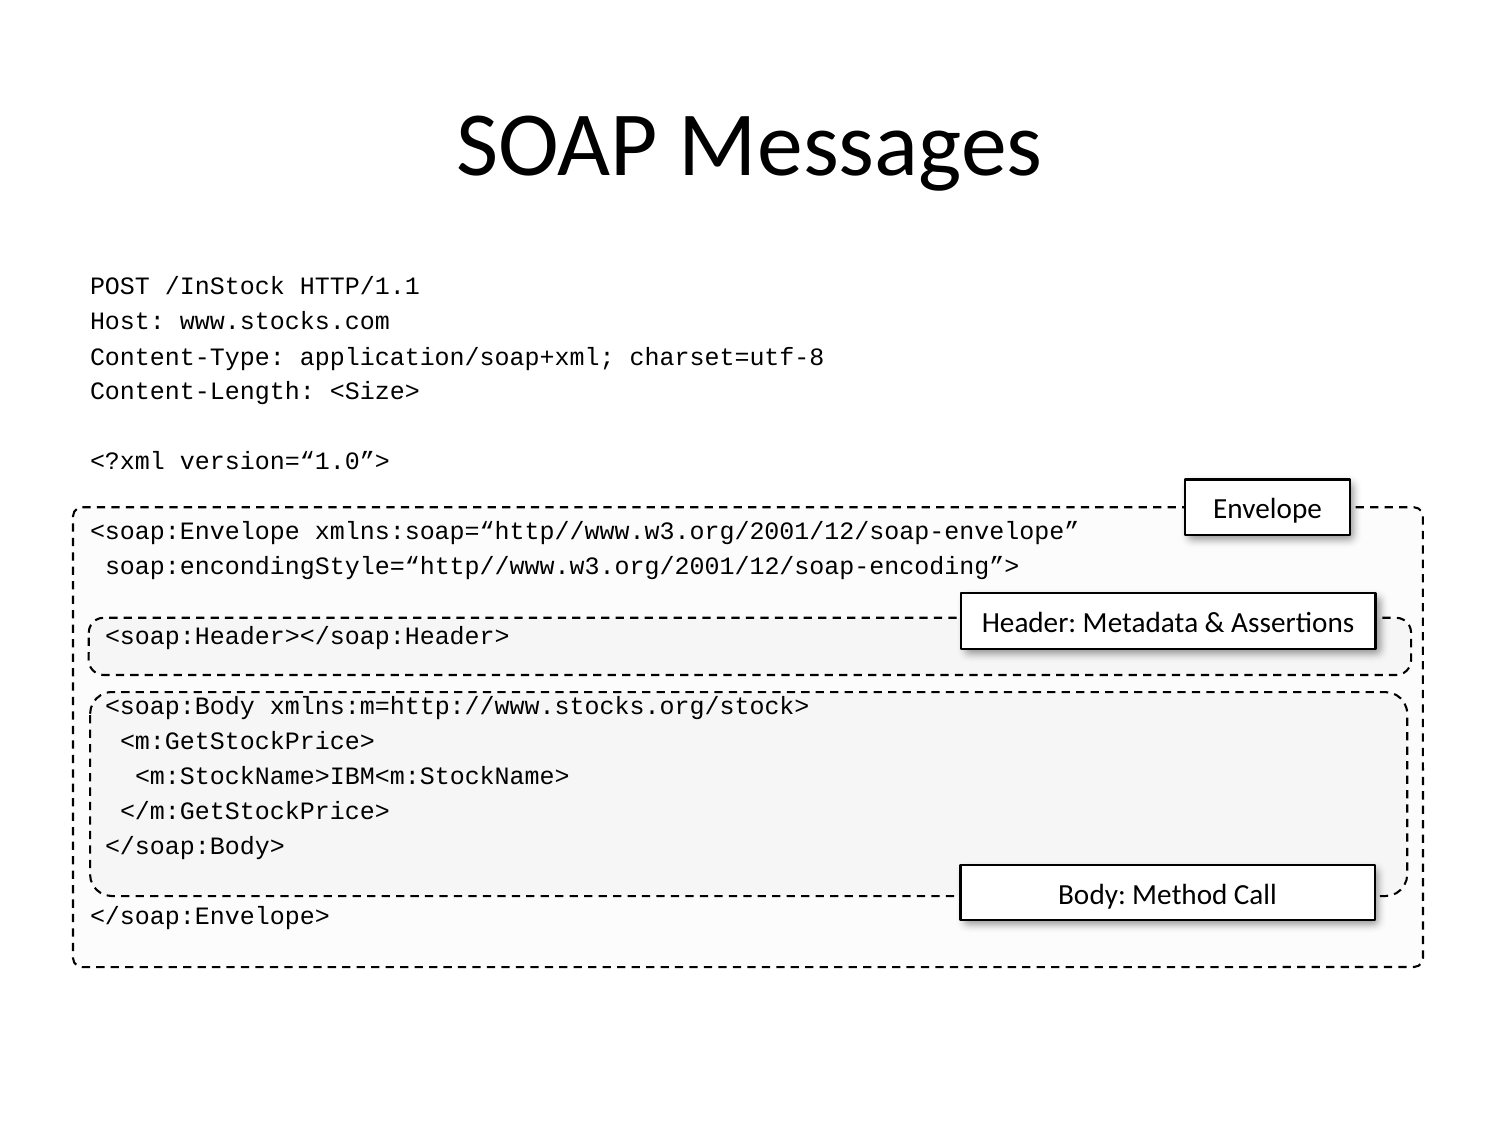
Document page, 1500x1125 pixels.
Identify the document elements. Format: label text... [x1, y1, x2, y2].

list POST /InStock HTTP/1.1 Host: www.stocks.com Content-Type: application/soap+xml; charset=utf-8 Content-Length: <Size> <?xml version=“1.0”> <soap:Envelope xmlns:soap=“http//www.w3.org/2001/12/soap-envelope” soap:encondingStyle=“http//www.w3.org/2001/12/soap-encoding”> <soap:Header></soap:Header> <soap:Body xmlns:m=http://www.stocks.org/stock> <m:GetStockPrice> <m:StockName>IBM<m:StockName> </m:GetStockPrice> </soap:Body> </soap:Envelope> [75, 262, 1425, 973]
title SOAP Messages [75, 45, 1425, 233]
text_box [70, 507, 75, 967]
text_box [55, 247, 1449, 991]
text_box Header: Metadata & Assertions [959, 591, 1378, 651]
text_box Body: Method Call [958, 863, 1377, 922]
